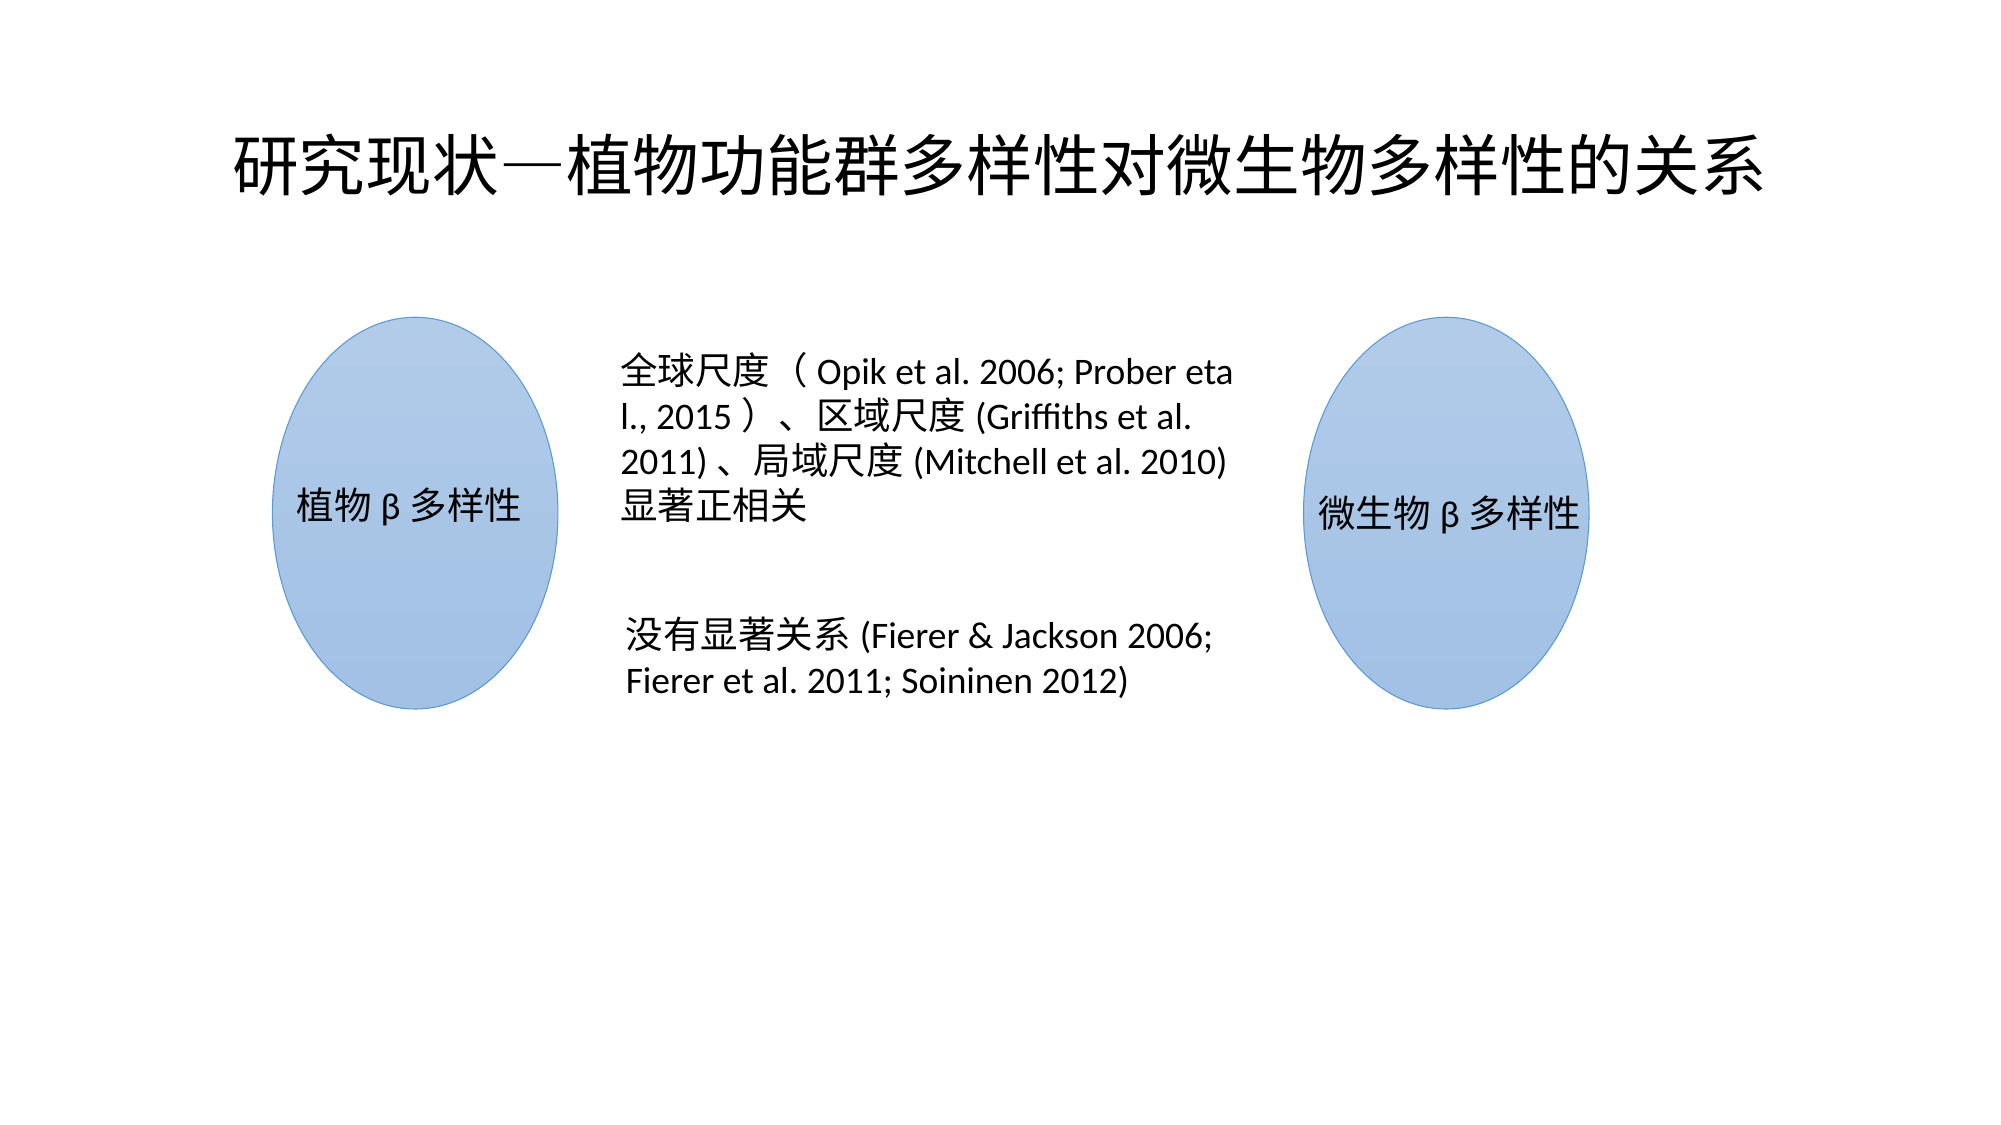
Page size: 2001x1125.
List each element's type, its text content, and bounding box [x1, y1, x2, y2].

text_box 没有显著关系(Fierer & Jackson 2006; Fierer et al. 2011; Soininen 2012) [611, 603, 1251, 709]
text_box 微生物β多样性 [1303, 483, 1605, 543]
title 研究现状—植物功能群多样性对微生物多样性的关系 [137, 59, 1863, 278]
text_box [271, 316, 559, 710]
text_box [1304, 316, 1588, 483]
text_box 全球尺度（Opik et al. 2006; Prober eta l., 2015）、区域尺度(Griffiths et al. 2011)、局域尺度(Mitchell et al. 2010)显著正相关 [605, 339, 1256, 535]
text_box [1304, 543, 1588, 710]
text_box 植物β多样性 [281, 475, 549, 535]
